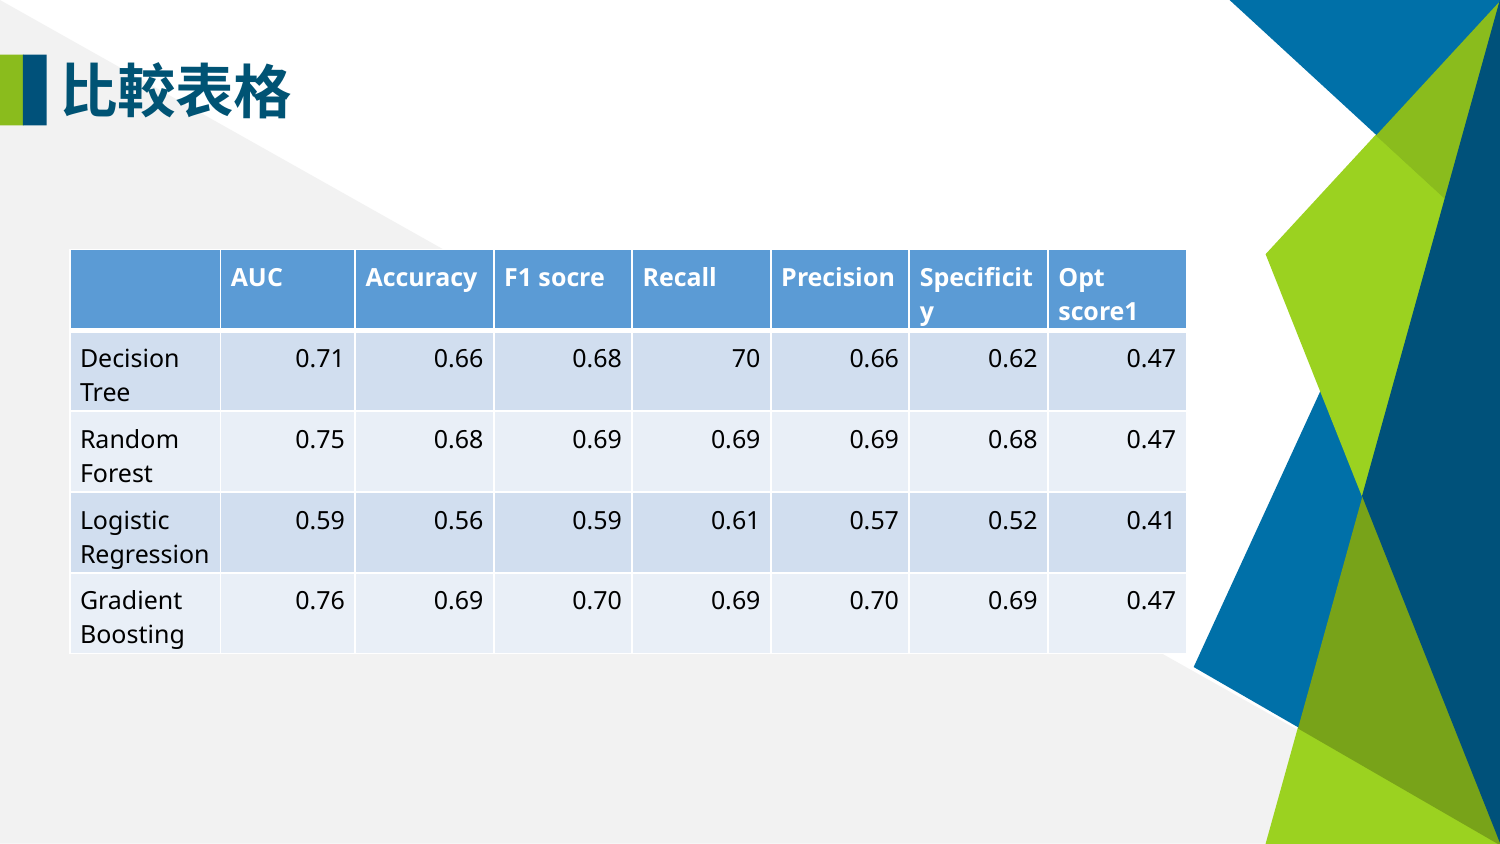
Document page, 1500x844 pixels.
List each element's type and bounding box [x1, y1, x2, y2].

text_box [0, 0, 1500, 844]
